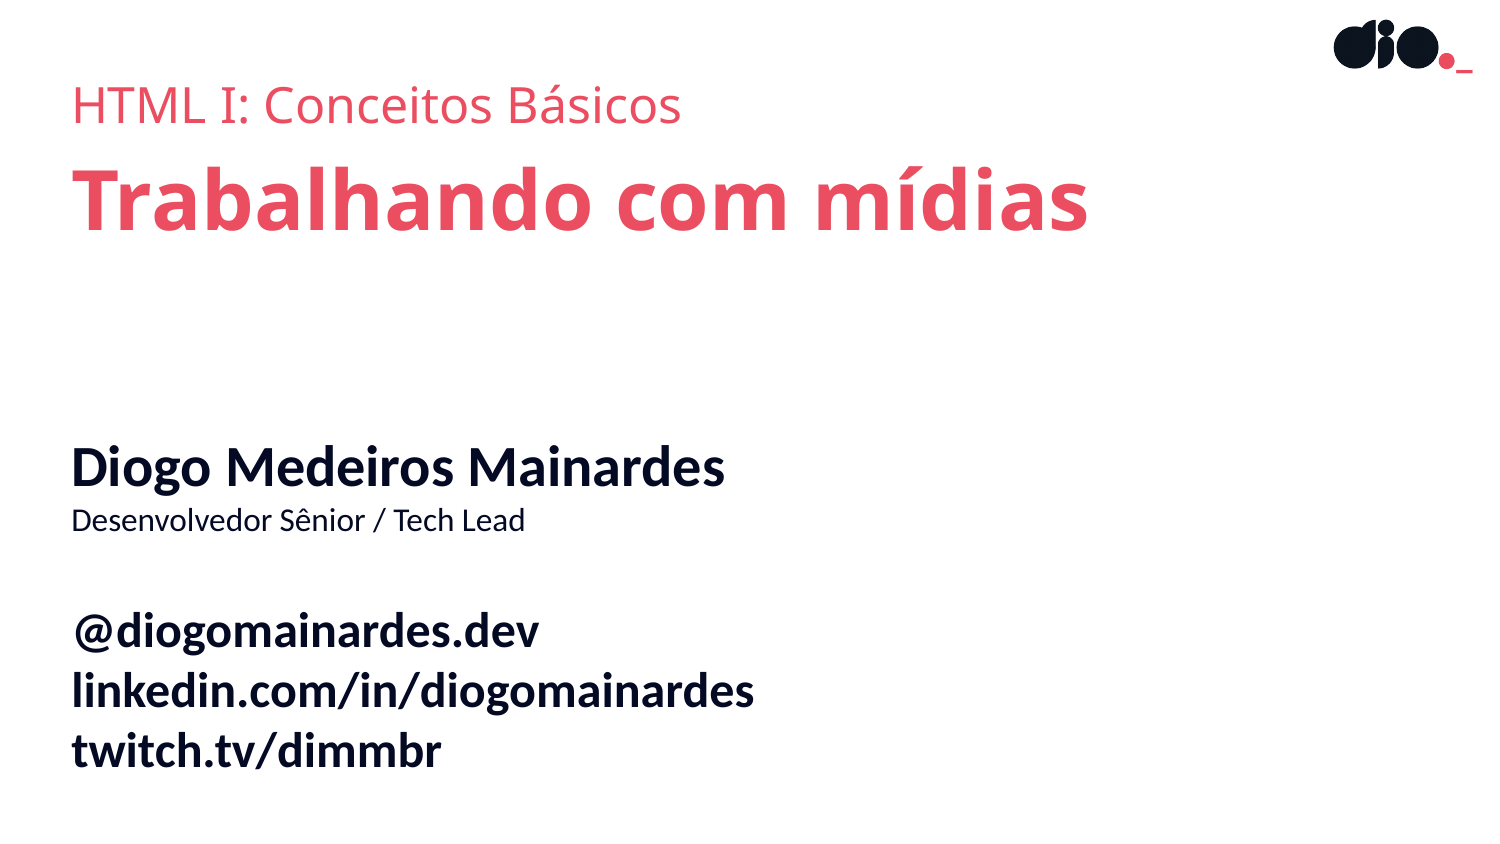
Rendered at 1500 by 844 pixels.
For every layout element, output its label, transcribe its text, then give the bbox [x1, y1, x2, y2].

text_box Diogo Medeiros Mainardes Desenvolvedor Sênior / Tech Lead @diogomainardes.dev linkedin.com/in/diogomainardes twitch.tv/dimmbr [56, 435, 1166, 791]
text_box HTML I: Conceitos Básicos [56, 58, 1367, 139]
picture [1333, 19, 1473, 74]
text_box Trabalhando com mídias [56, 117, 1404, 435]
